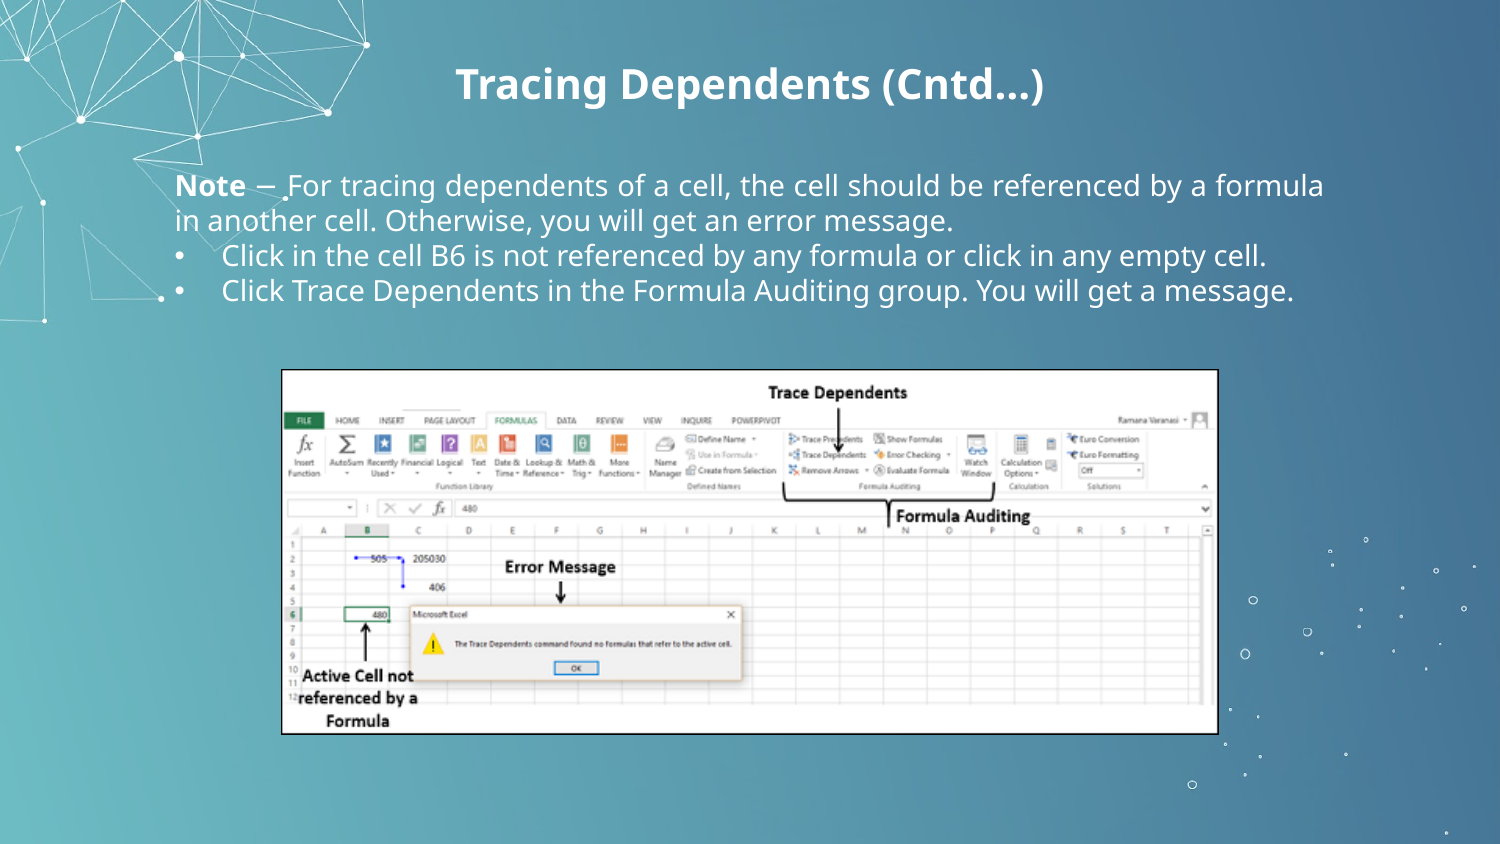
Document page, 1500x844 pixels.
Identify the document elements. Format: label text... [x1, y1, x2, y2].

text_box Note − For tracing dependents of a cell, the cell should be referenced by a formula in another cell. Otherwise, you will get an error message. Click in the cell B6 is not referenced by any formula or click in any empty cell. Click Trace Dependents in the Formula Auditing group. You will get a message. [159, 160, 1341, 315]
title Tracing Dependents (Cntd…) [322, 42, 1178, 157]
picture [0, 0, 1500, 844]
